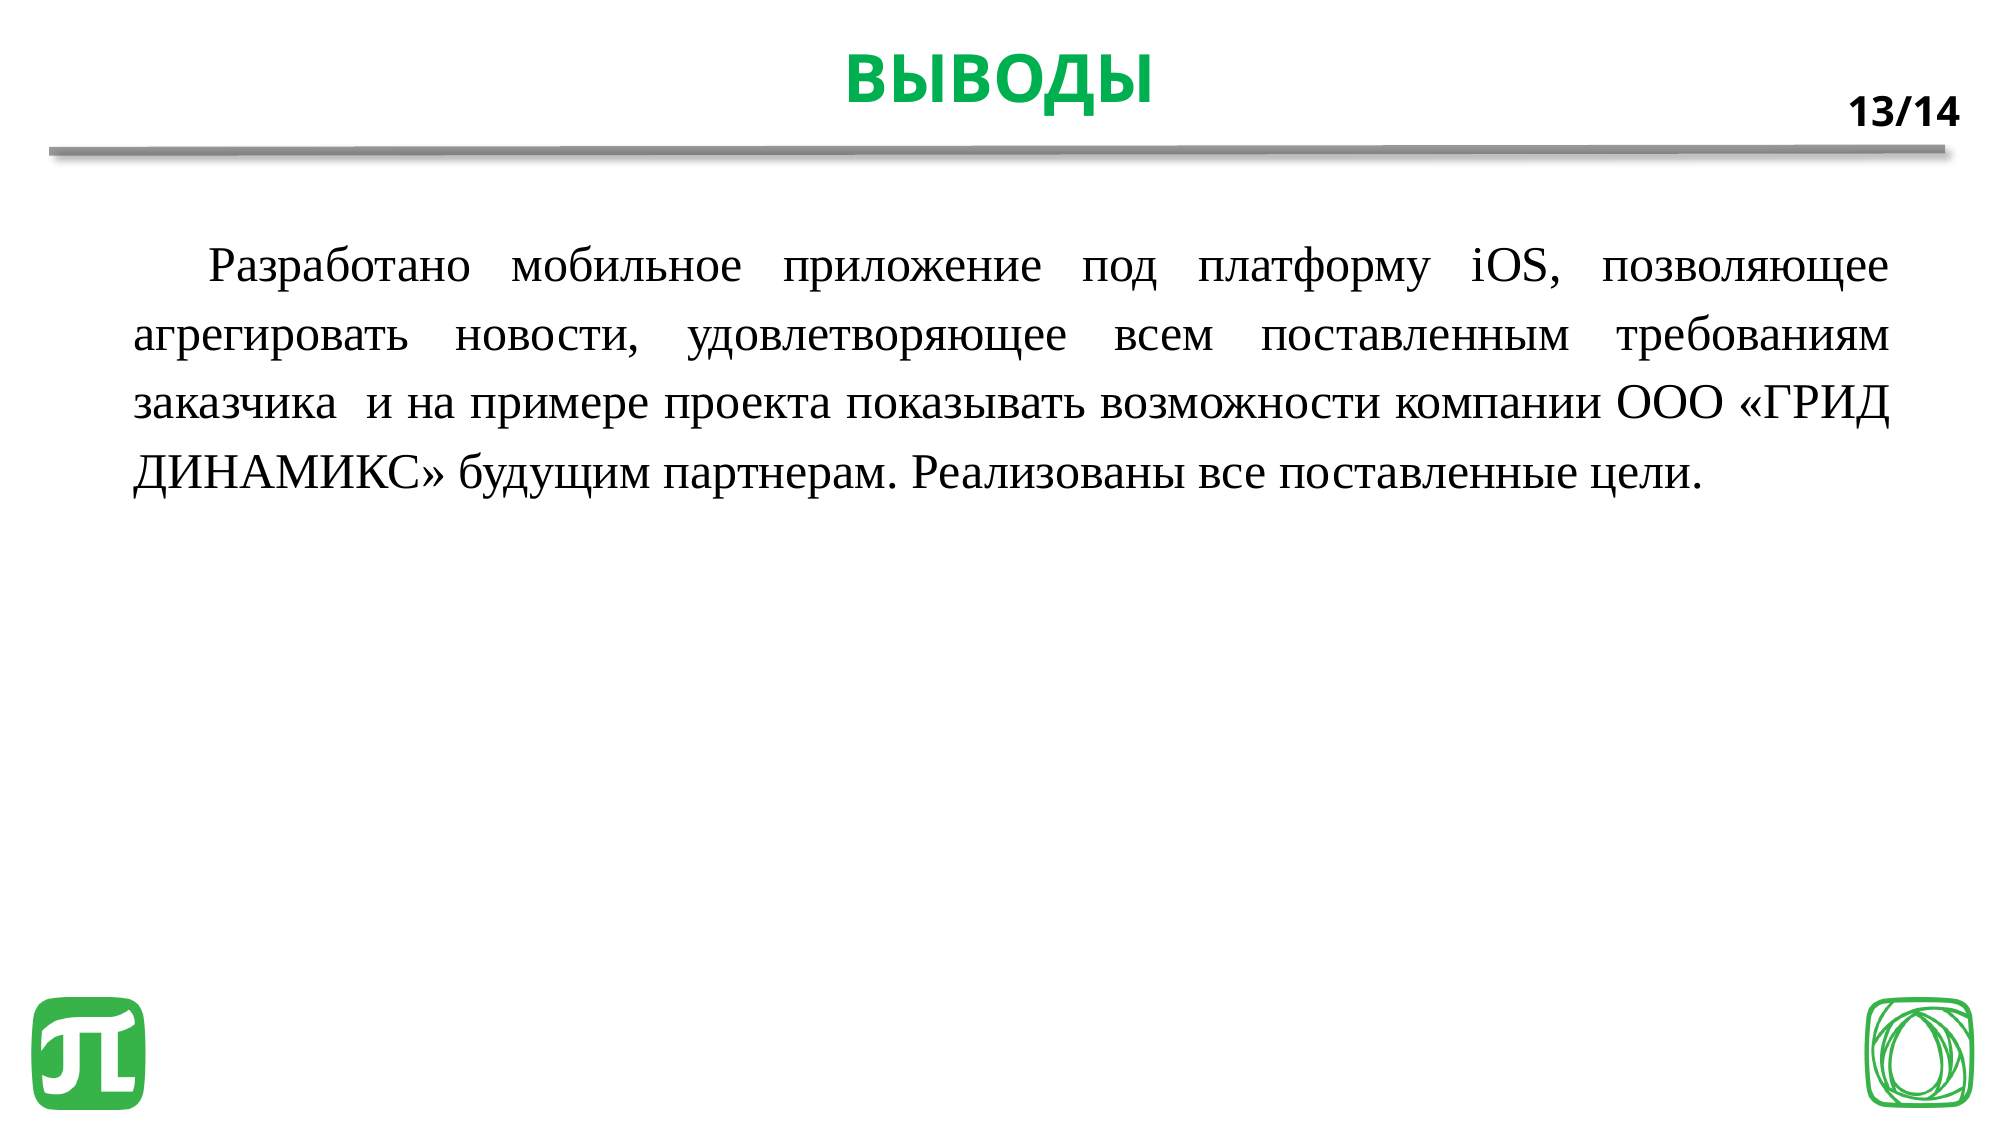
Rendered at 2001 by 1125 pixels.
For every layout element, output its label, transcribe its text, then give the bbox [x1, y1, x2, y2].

text_box 13/14 [1808, 66, 2000, 154]
picture [31, 997, 146, 1110]
text_box ВЫВОДЫ [0, 0, 2000, 152]
picture [1863, 997, 1975, 1108]
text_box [48, 148, 1946, 152]
text_box Разработано мобильное приложение под платформу iOS, позволяющее агрегировать новости, удовлетворяющее всем поставленным требованиям заказчика и на примере проекта показывать возможности компании ООО «ГРИД ДИНАМИКС» будущим партнерам. Реализованы все поставленные цели. [118, 214, 1906, 506]
